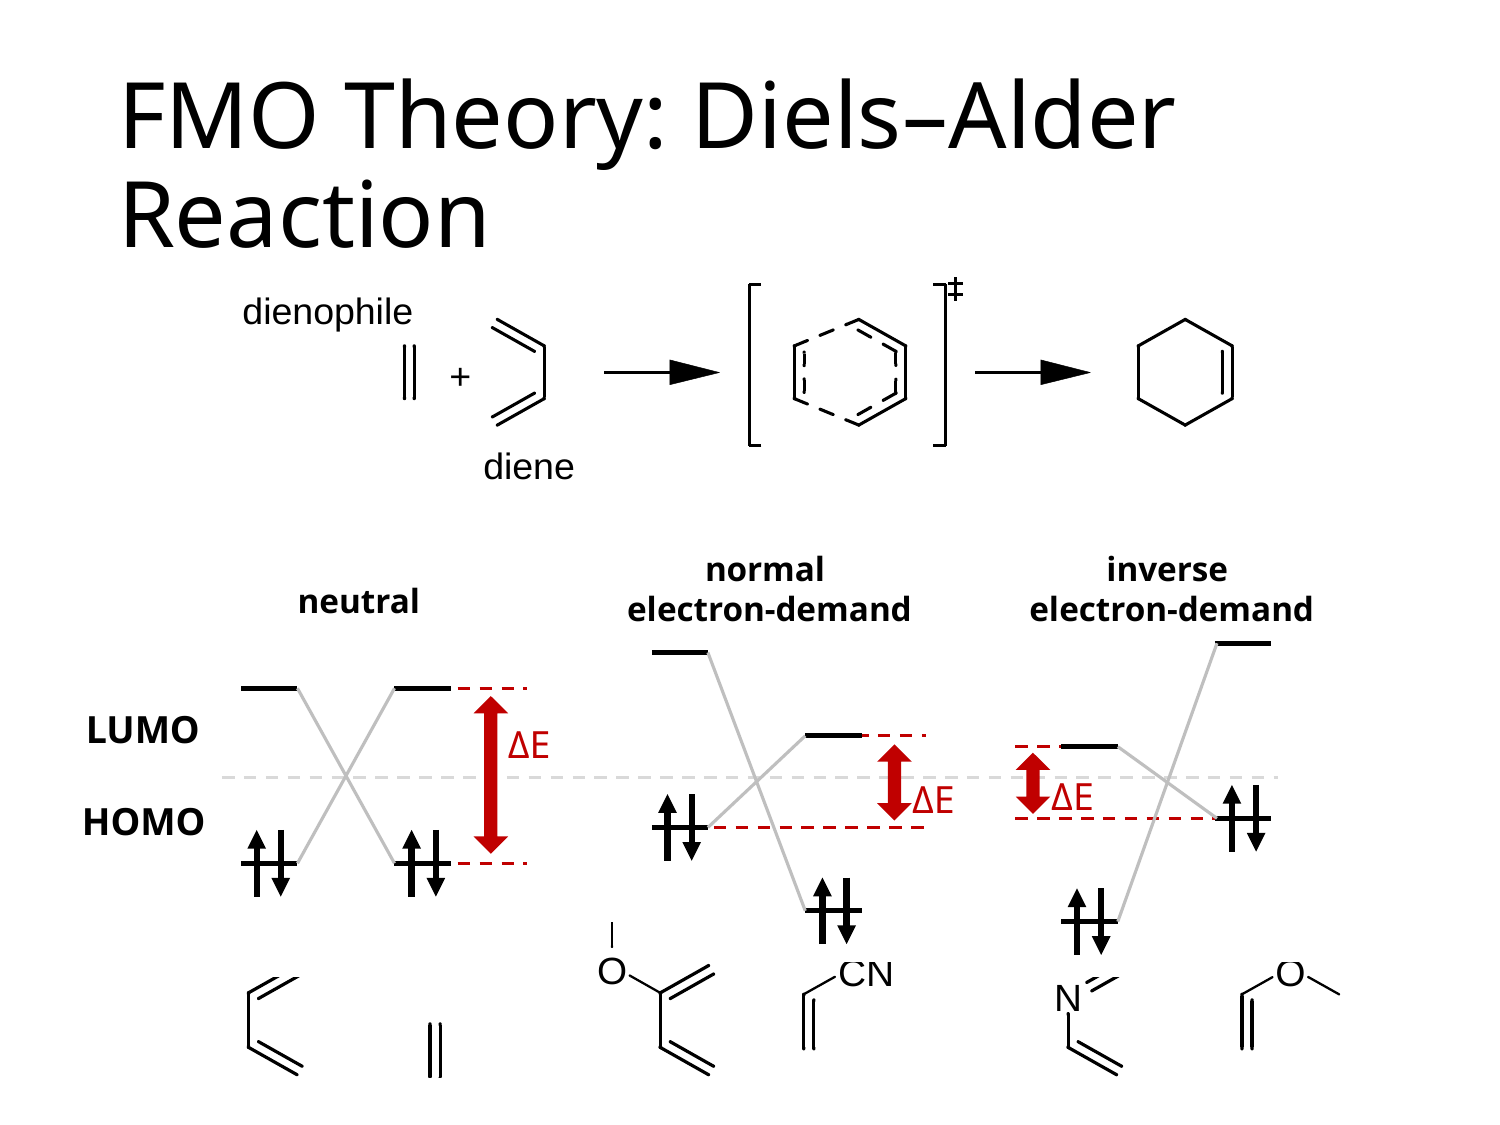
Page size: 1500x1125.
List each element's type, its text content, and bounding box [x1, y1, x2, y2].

text_box [1015, 752, 1046, 776]
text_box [707, 735, 806, 828]
text_box ΔE [1036, 819, 1109, 826]
text_box LUMO [71, 698, 215, 758]
text_box ΔE [1036, 765, 1109, 776]
text_box ΔE [897, 779, 970, 829]
text_box normal electron-demand [612, 540, 927, 636]
text_box ΔE [1036, 779, 1109, 817]
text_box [707, 828, 806, 912]
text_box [296, 687, 396, 864]
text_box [1045, 976, 1129, 1107]
text_box [877, 779, 897, 821]
text_box [473, 696, 508, 776]
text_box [588, 922, 721, 1107]
text_box inverse electron-demand [1014, 540, 1330, 636]
text_box ΔE [897, 768, 970, 776]
text_box neutral [282, 573, 435, 628]
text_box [1231, 961, 1347, 1078]
text_box [877, 744, 912, 776]
title FMO Theory: Diels–Alder Reaction [103, 59, 1436, 278]
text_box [419, 1007, 449, 1078]
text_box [793, 961, 901, 1078]
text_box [238, 976, 309, 1107]
text_box [473, 779, 509, 854]
text_box [1015, 779, 1036, 814]
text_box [234, 276, 1240, 510]
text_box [1117, 642, 1218, 923]
text_box ΔE [493, 713, 566, 774]
text_box HOMO [67, 791, 221, 851]
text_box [707, 651, 806, 735]
